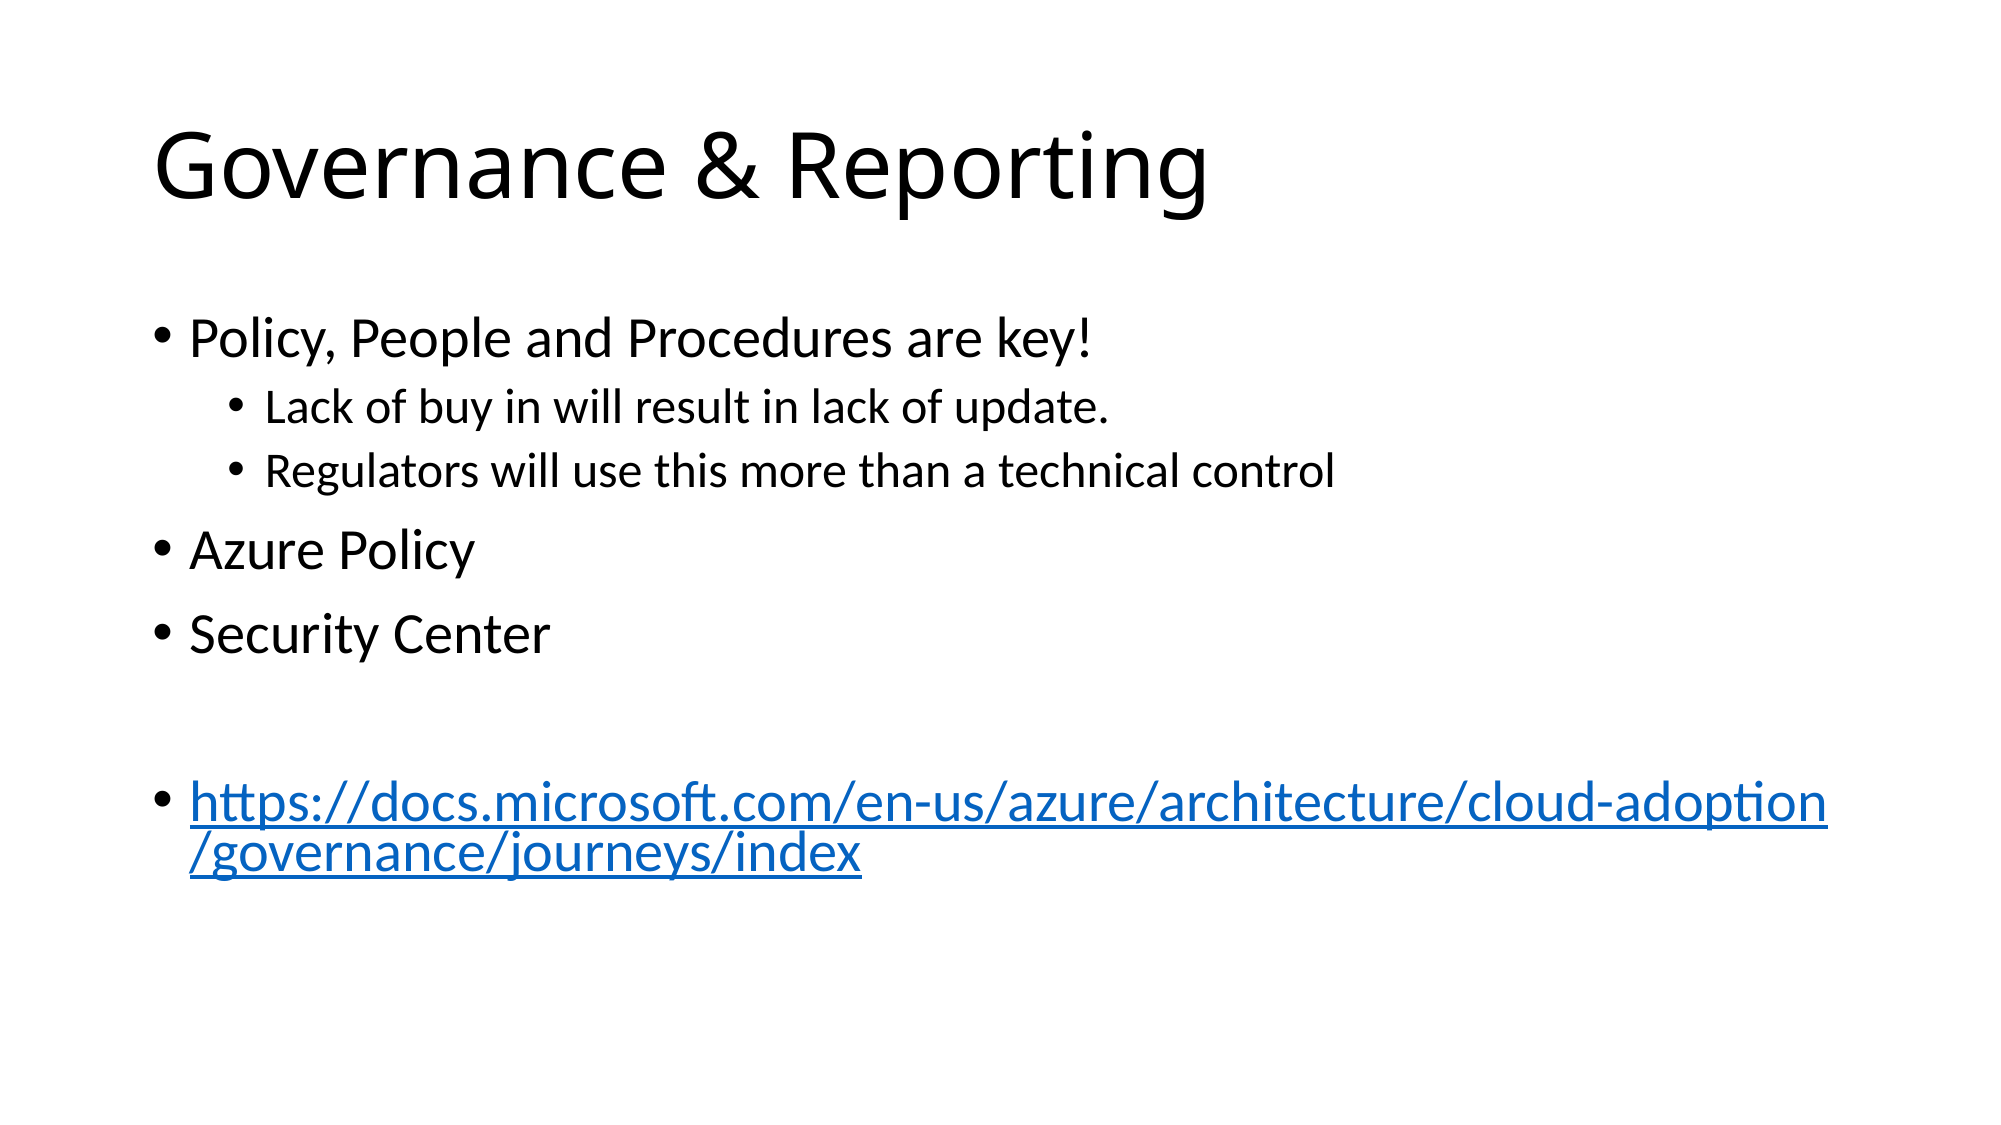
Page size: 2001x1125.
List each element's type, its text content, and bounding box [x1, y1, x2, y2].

list Policy, People and Procedures are key! Lack of buy in will result in lack of update. Regulators will use this more than a technical control Azure Policy Security Center https://docs.microsoft.com/en-us/azure/architecture/cloud-adoption/governance/journeys/index [137, 299, 1863, 1014]
title Governance & Reporting [137, 59, 1863, 278]
